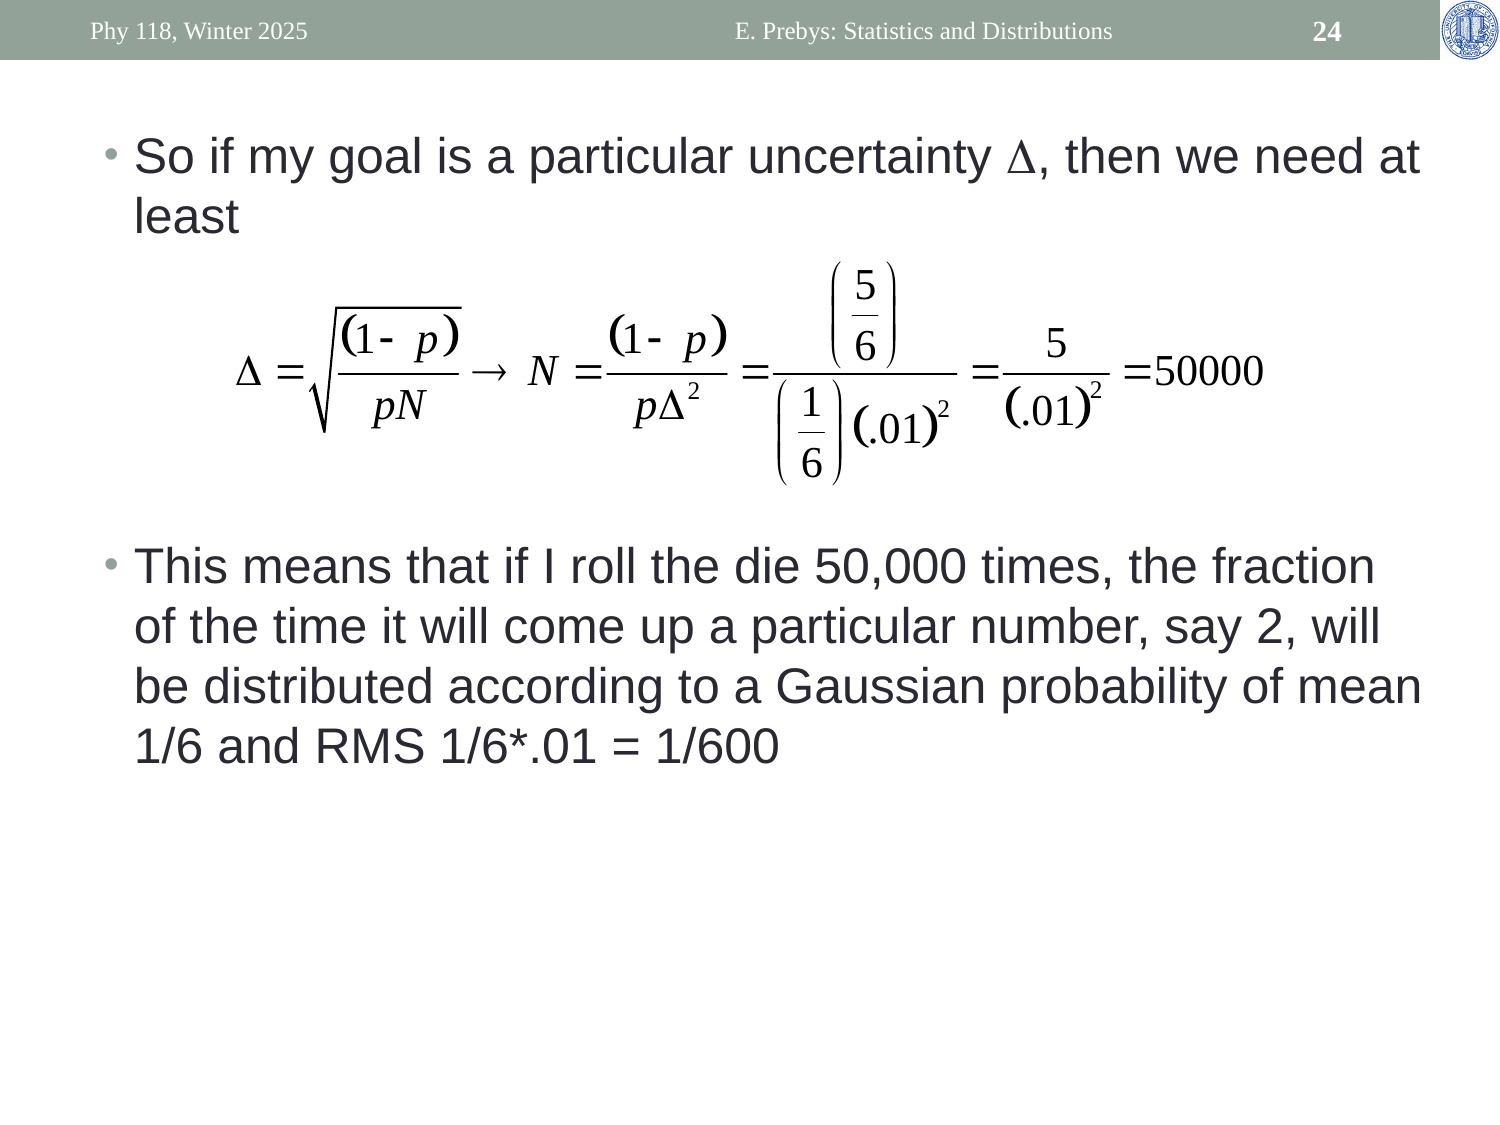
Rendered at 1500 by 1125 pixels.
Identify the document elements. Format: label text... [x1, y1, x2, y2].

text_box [228, 252, 1272, 496]
footer E. Prebys: Statistics and Distributions [562, 3, 1286, 57]
picture [1440, 0, 1500, 61]
slide_number 24 [1297, 3, 1425, 57]
slide_number Phy 118, Winter 2025 [75, 3, 550, 57]
list So if my goal is a particular uncertainty D, then we need at least This means that if I roll the die 50,000 times, the fraction of the time it will come up a particular number, say 2, will be distributed according to a Gaussian probability of mean 1/6 and RMS 1/6*.01 = 1/600 [88, 116, 1439, 1009]
